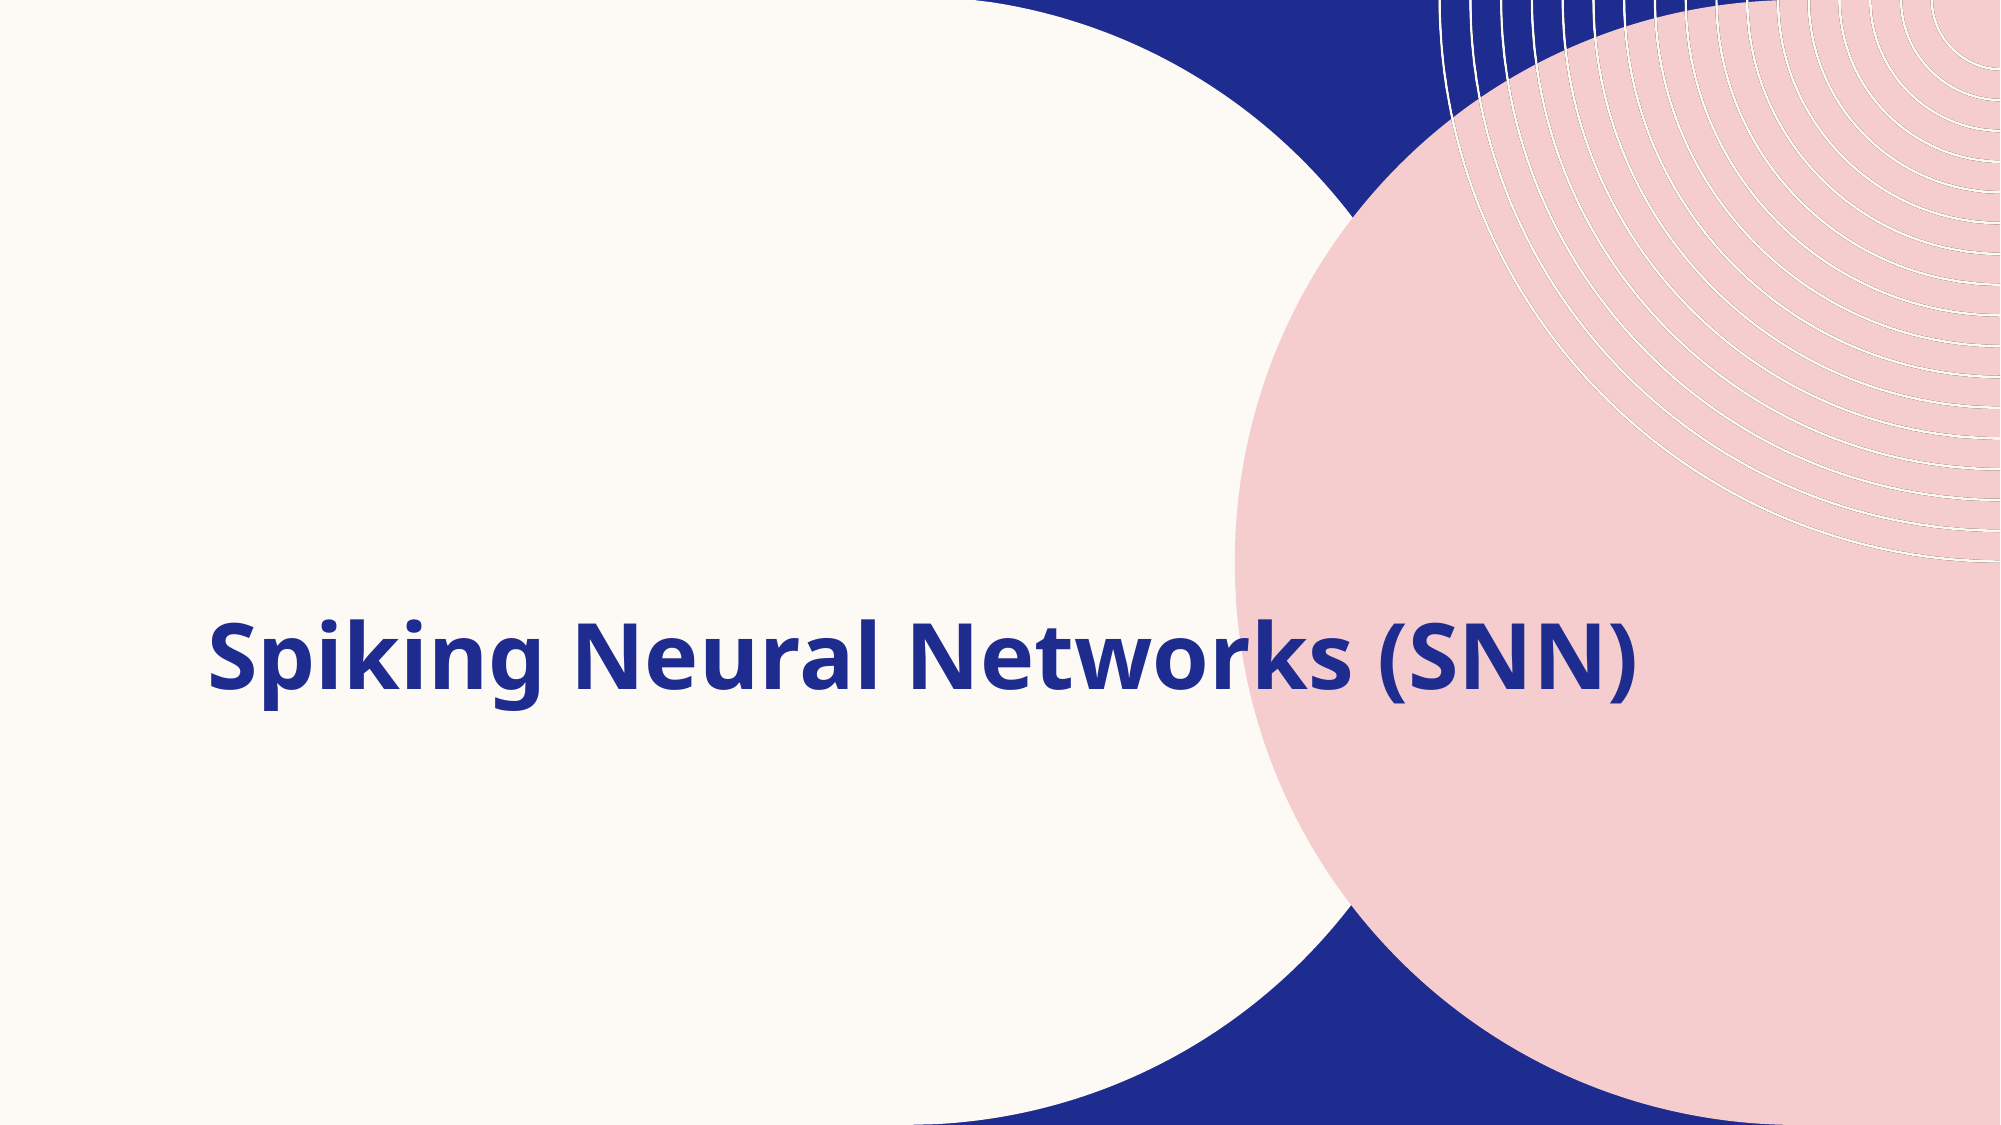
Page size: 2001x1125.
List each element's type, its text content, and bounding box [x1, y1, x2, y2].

picture [1438, 0, 2001, 563]
title Spiking Neural Networks (SNN) [192, 513, 1758, 708]
